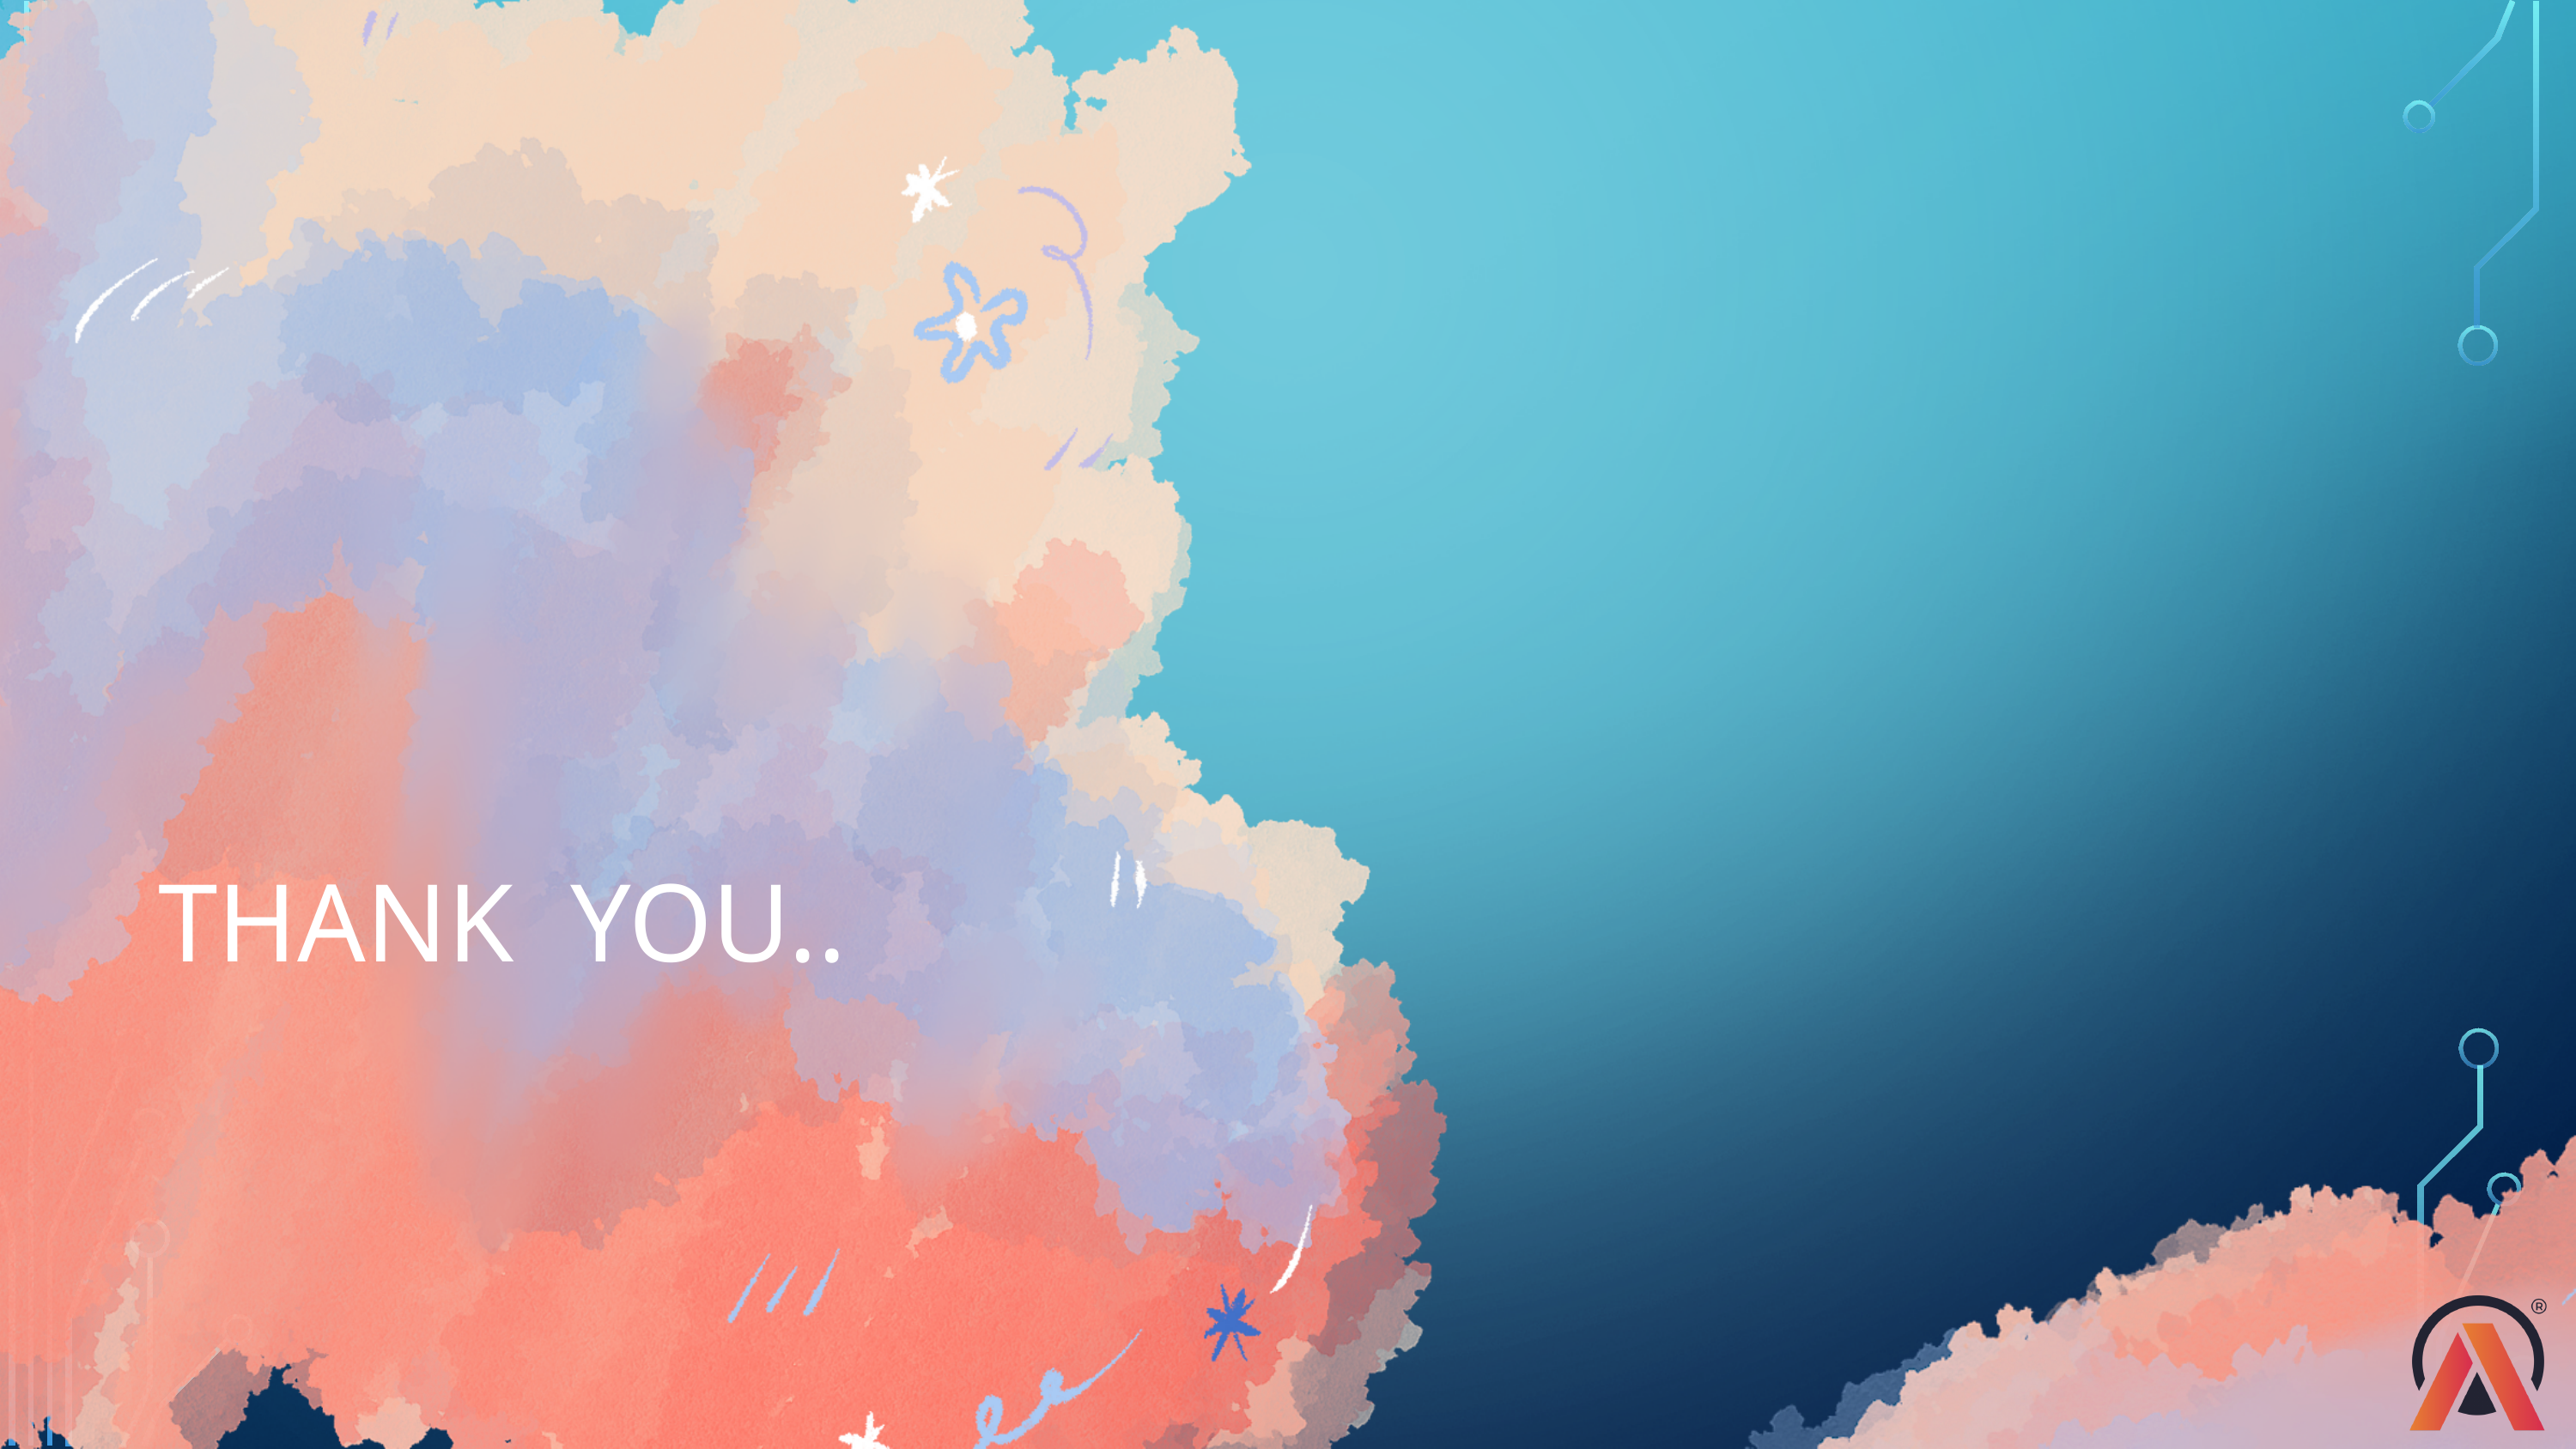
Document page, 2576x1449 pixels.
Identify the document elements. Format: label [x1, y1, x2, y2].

text_box [1536, 1123, 2576, 1449]
picture [0, 0, 1449, 1449]
